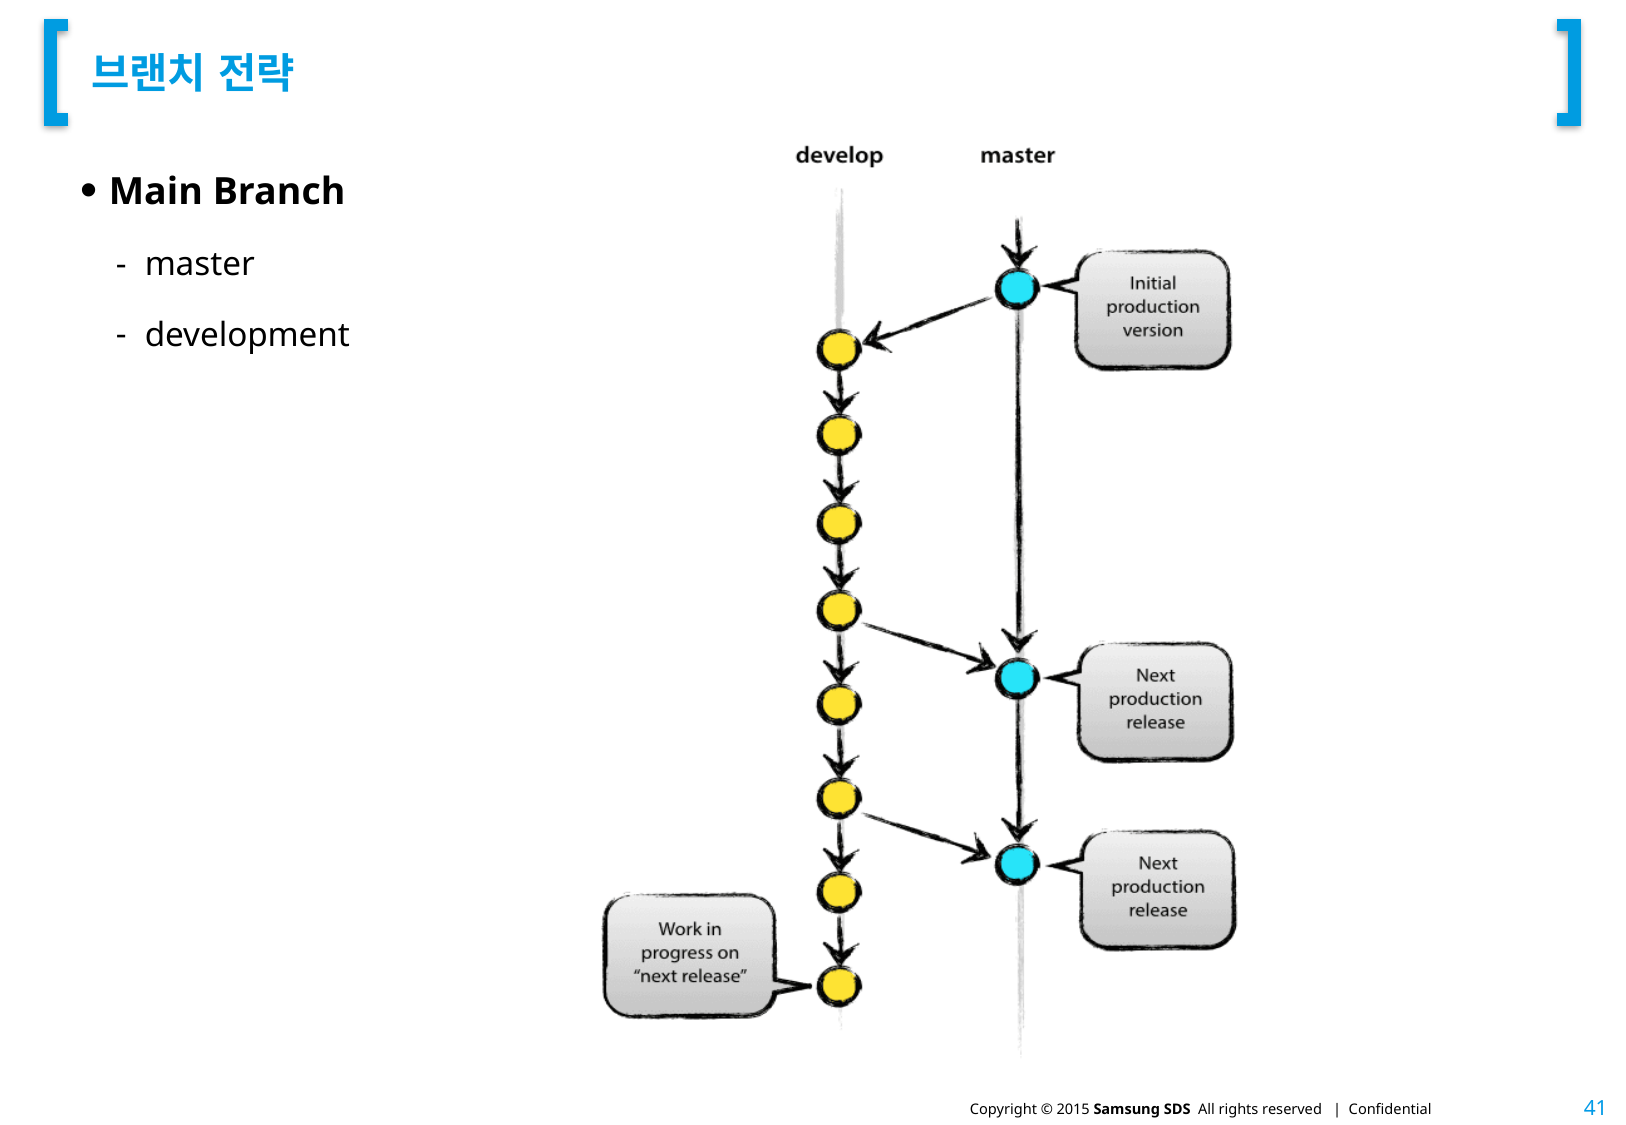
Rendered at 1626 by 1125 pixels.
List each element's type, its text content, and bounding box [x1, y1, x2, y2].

list Main Branch master development [80, 137, 550, 380]
title 브랜치 전략 [90, 33, 1439, 111]
picture [585, 131, 1255, 1075]
